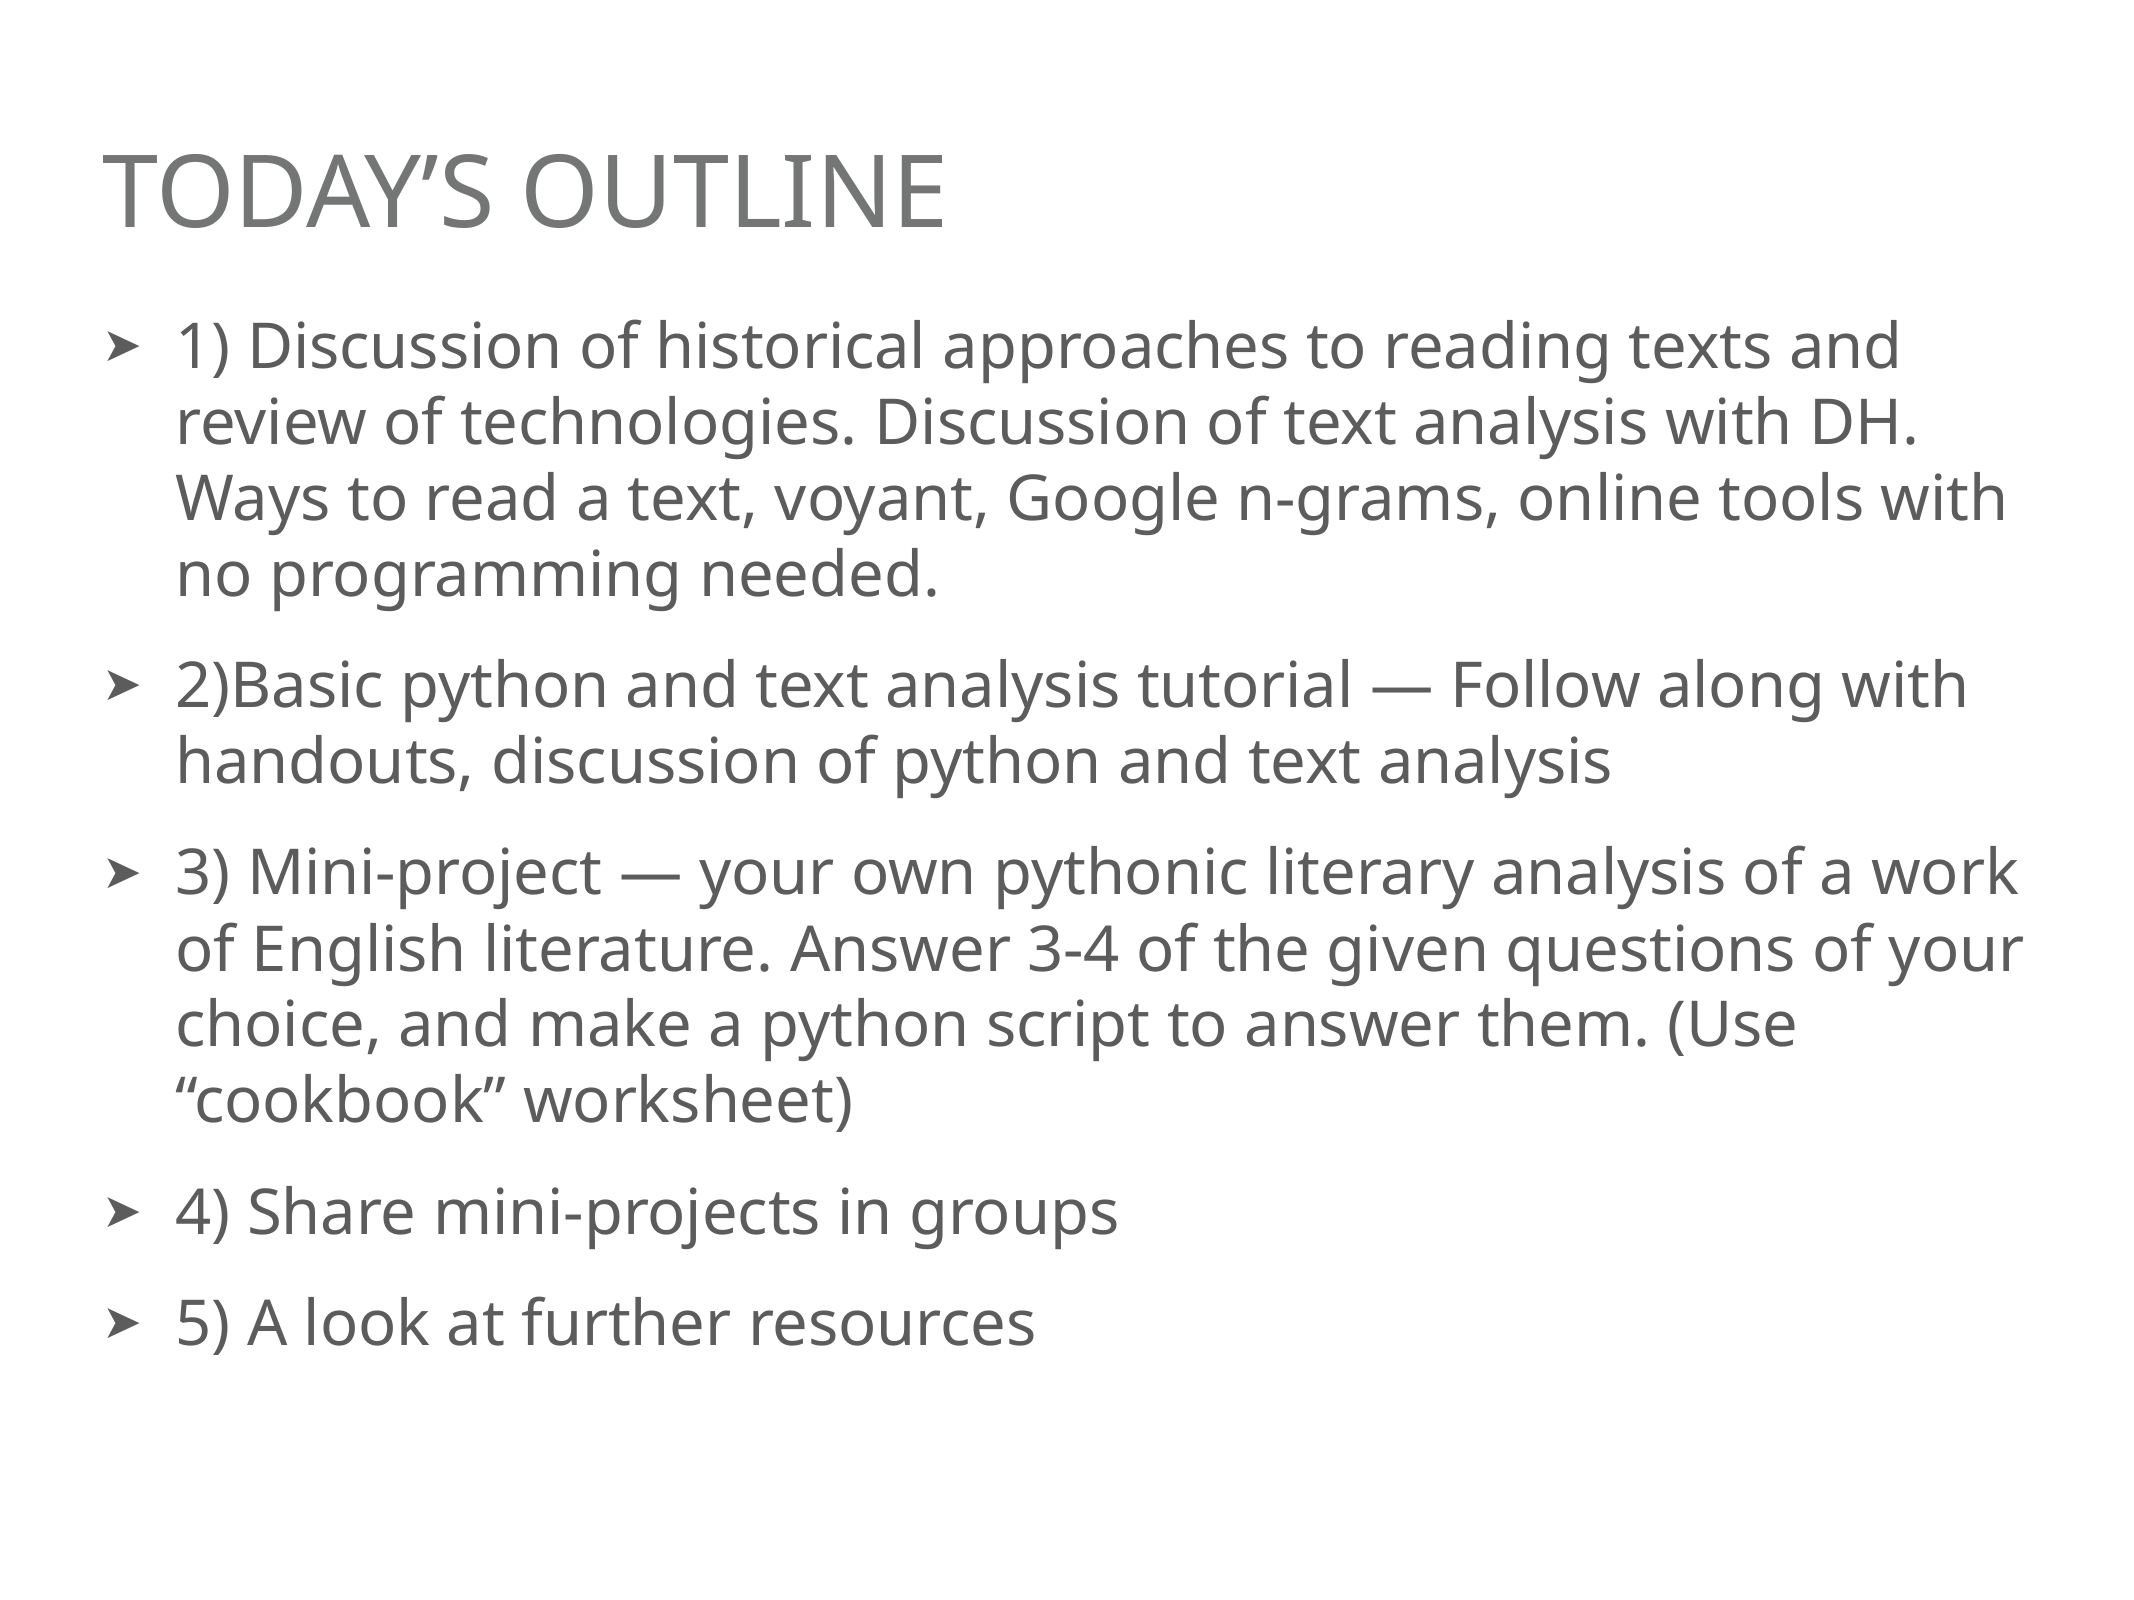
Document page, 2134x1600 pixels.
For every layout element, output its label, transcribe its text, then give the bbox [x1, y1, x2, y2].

list 1) Discussion of historical approaches to reading texts and review of technologies. Discussion of text analysis with DH. Ways to read a text, voyant, Google n-grams, online tools with no programming needed. 2)Basic python and text analysis tutorial — Follow along with handouts, discussion of python and text analysis 3) Mini-project — your own pythonic literary analysis of a work of English literature. Answer 3-4 of the given questions of your choice, and make a python script to answer them. (Use “cookbook” worksheet) 4) Share mini-projects in groups 5) A look at further resources [93, 296, 2041, 1483]
title Today’s Outline [93, 118, 2041, 238]
